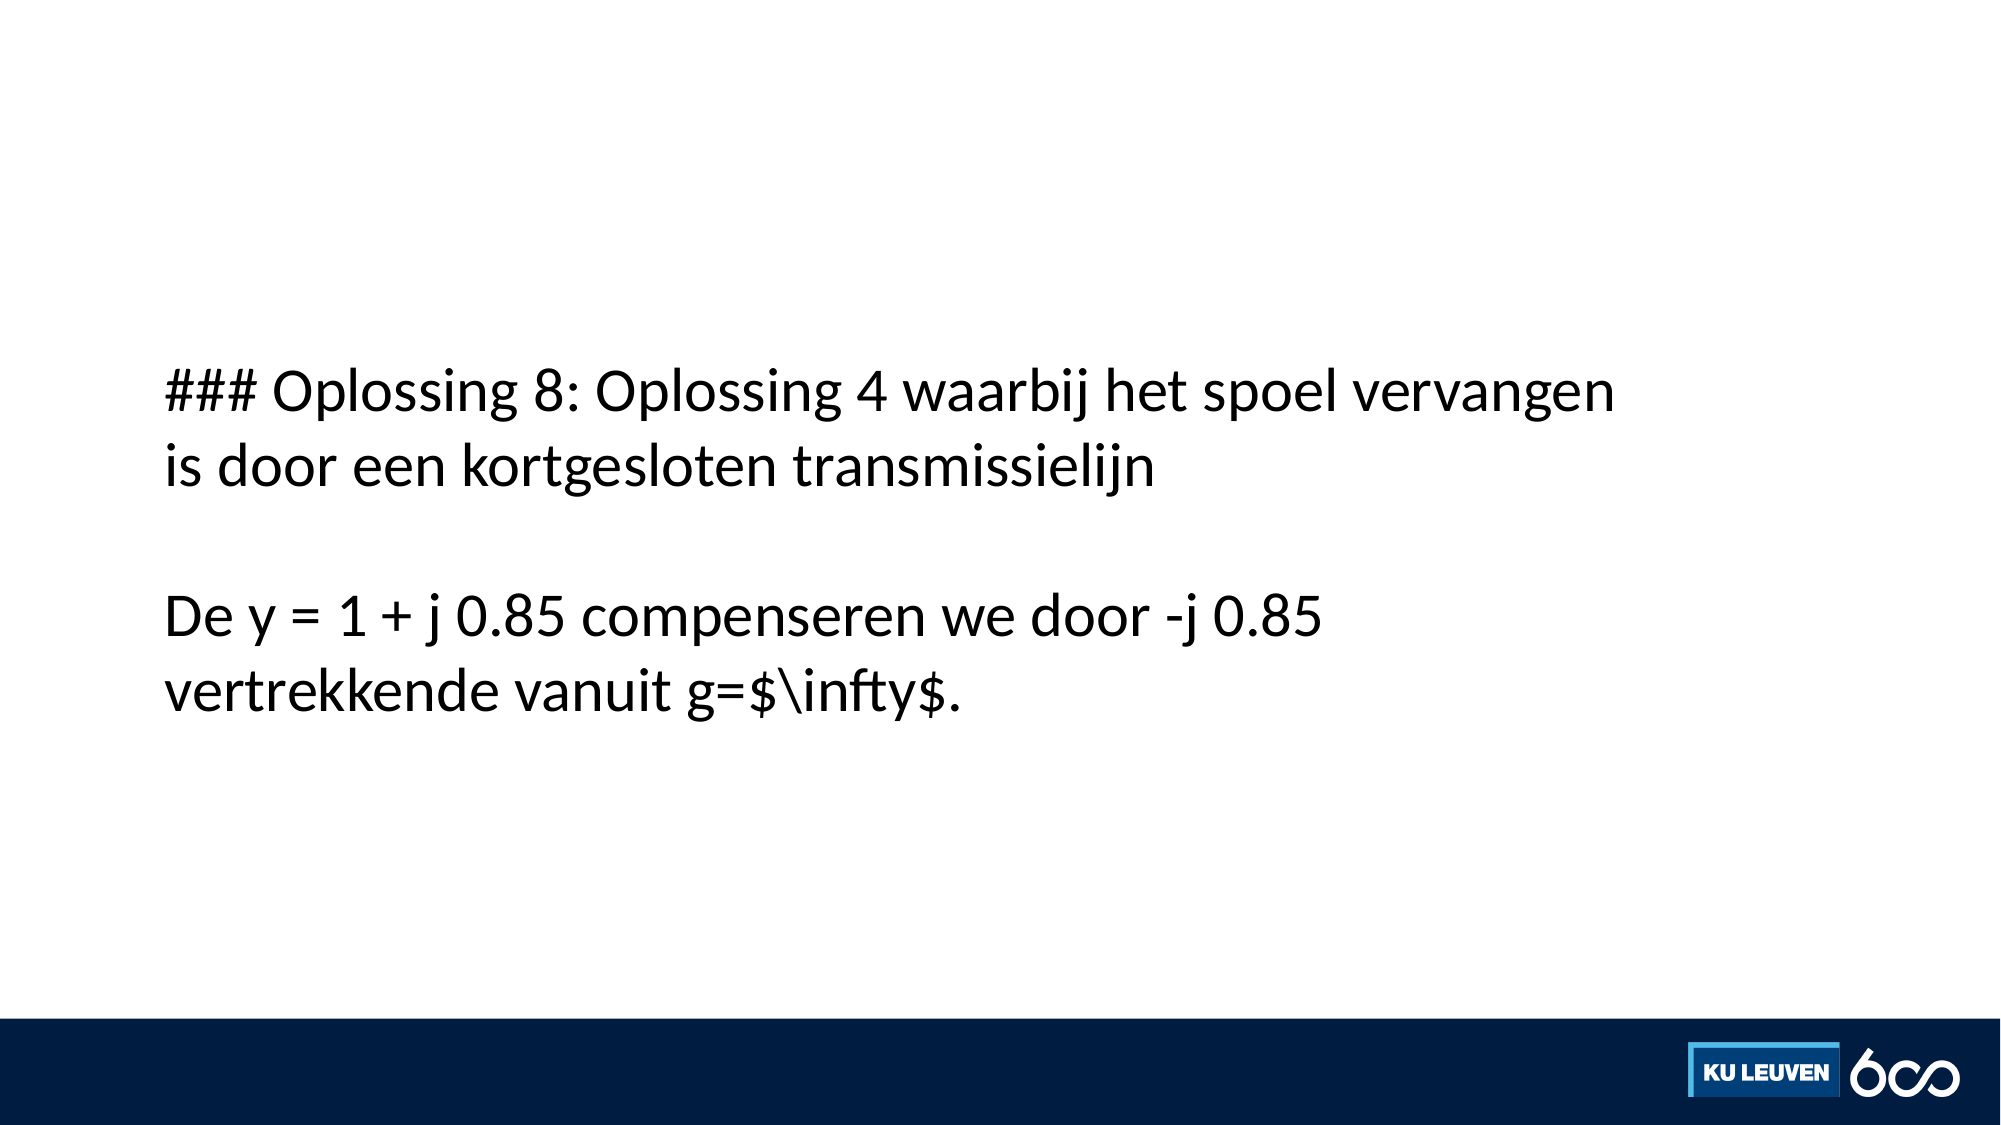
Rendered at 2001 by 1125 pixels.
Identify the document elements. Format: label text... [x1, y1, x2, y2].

picture [1688, 1042, 1960, 1097]
text_box ### Oplossing 8: Oplossing 4 waarbij het spoel vervangen is door een kortgesloten transmissielijn De y = 1 + j 0.85 compenseren we door -j 0.85 vertrekkende vanuit g=$\infty$. [149, 341, 1650, 642]
